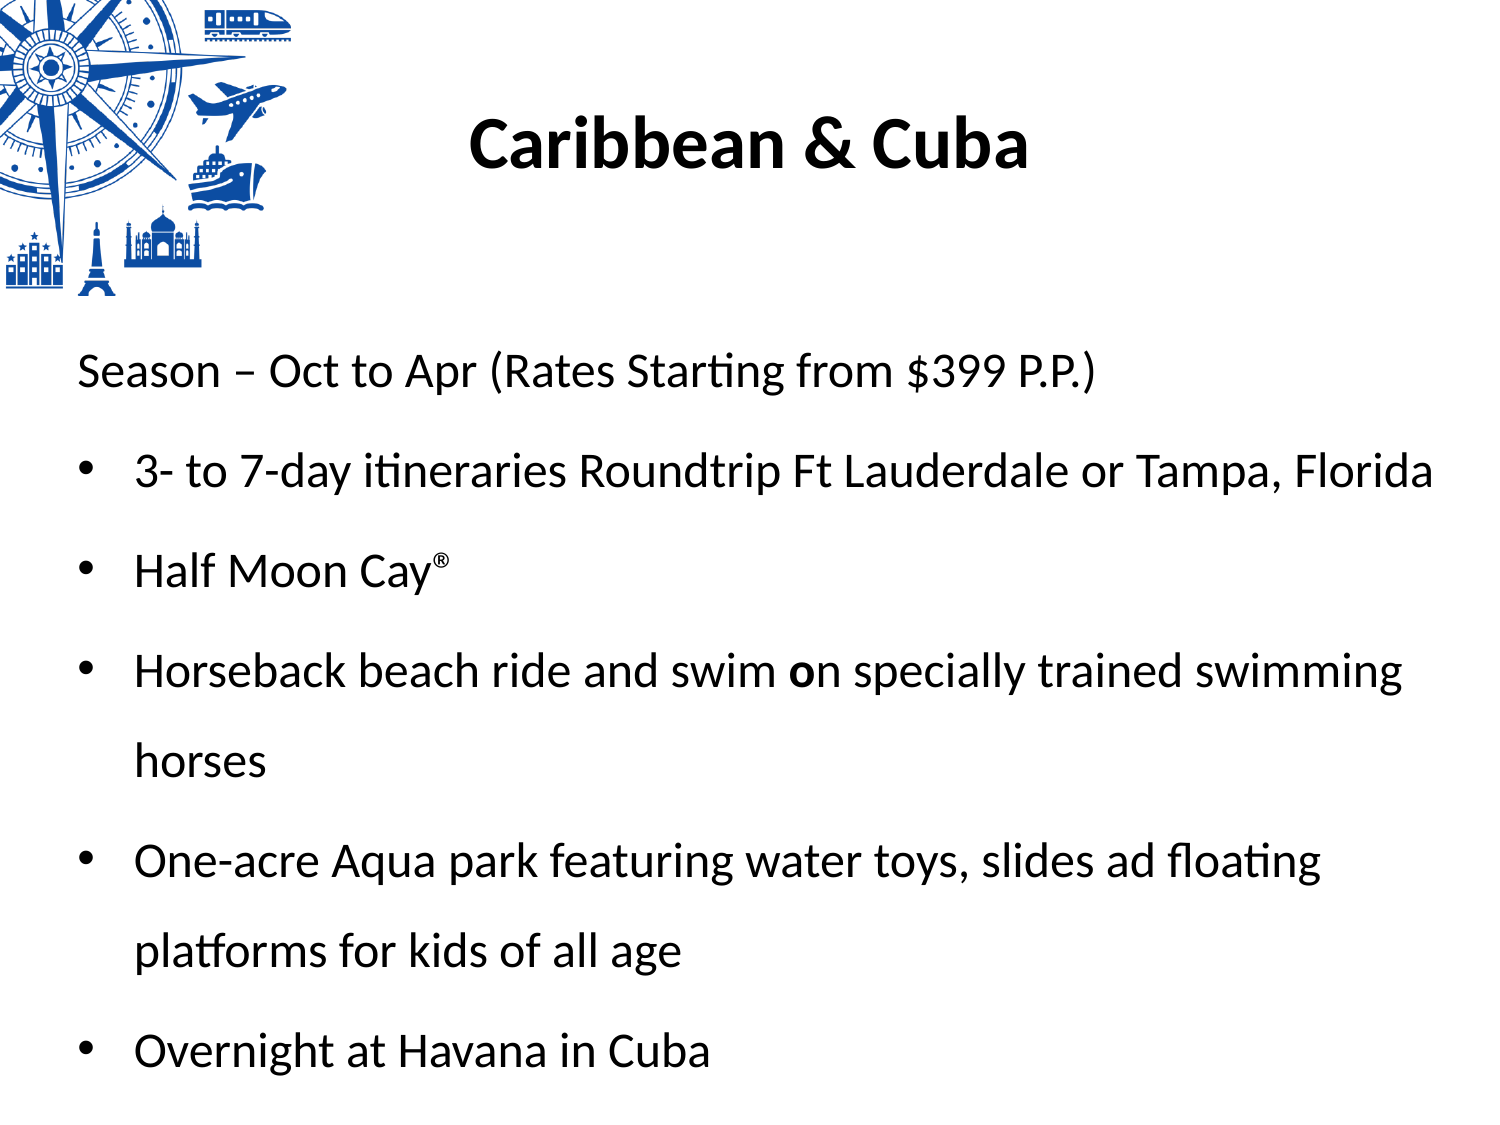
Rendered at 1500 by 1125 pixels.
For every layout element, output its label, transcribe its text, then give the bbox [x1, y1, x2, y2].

list Season – Oct to Apr (Rates Starting from $399 P.P.) 3- to 7-day itineraries Roundtrip Ft Lauderdale or Tampa, Florida Half Moon Cay® Horseback beach ride and swim on specially trained swimming horses One-acre Aqua park featuring water toys, slides ad floating platforms for kids of all age Overnight at Havana in Cuba [62, 299, 1450, 1075]
picture [0, 0, 291, 296]
title Caribbean & Cuba [75, 45, 1425, 233]
